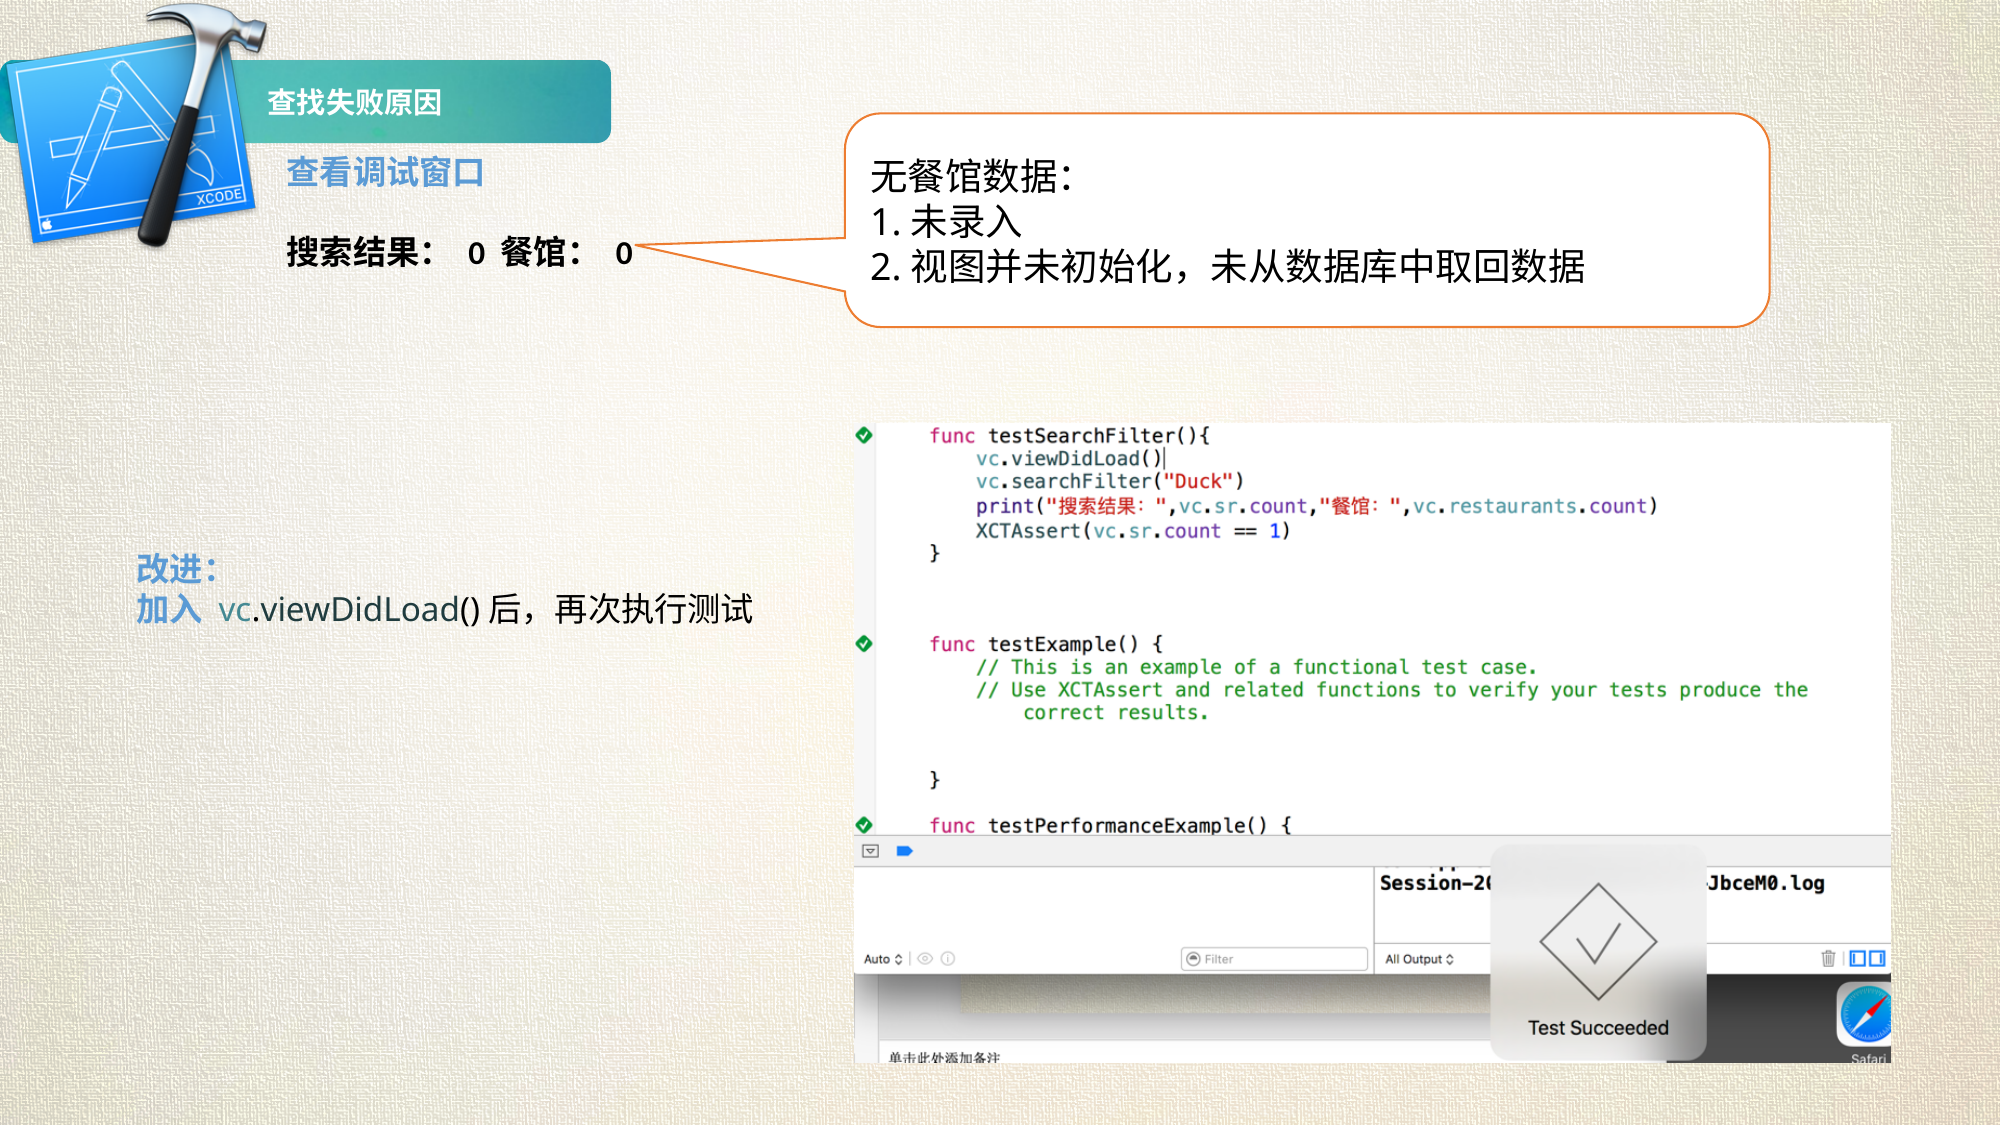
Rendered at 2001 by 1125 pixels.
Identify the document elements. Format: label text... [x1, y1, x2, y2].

text_box 无餐馆数据： 1.未录入 2.视图并未初始化，未从数据库中取回数据 [783, 279, 1771, 329]
text_box 无餐馆数据： 1.未录入 2.视图并未初始化，未从数据库中取回数据 [844, 112, 1771, 143]
text_box 改进： 加入 vc.viewDidLoad()后，再次执行测试 [121, 541, 824, 636]
text_box [272, 59, 613, 130]
picture [0, 0, 2000, 1125]
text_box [272, 77, 612, 170]
text_box 查看调试窗口 搜索结果： 0 餐馆： 0 [271, 143, 1920, 279]
